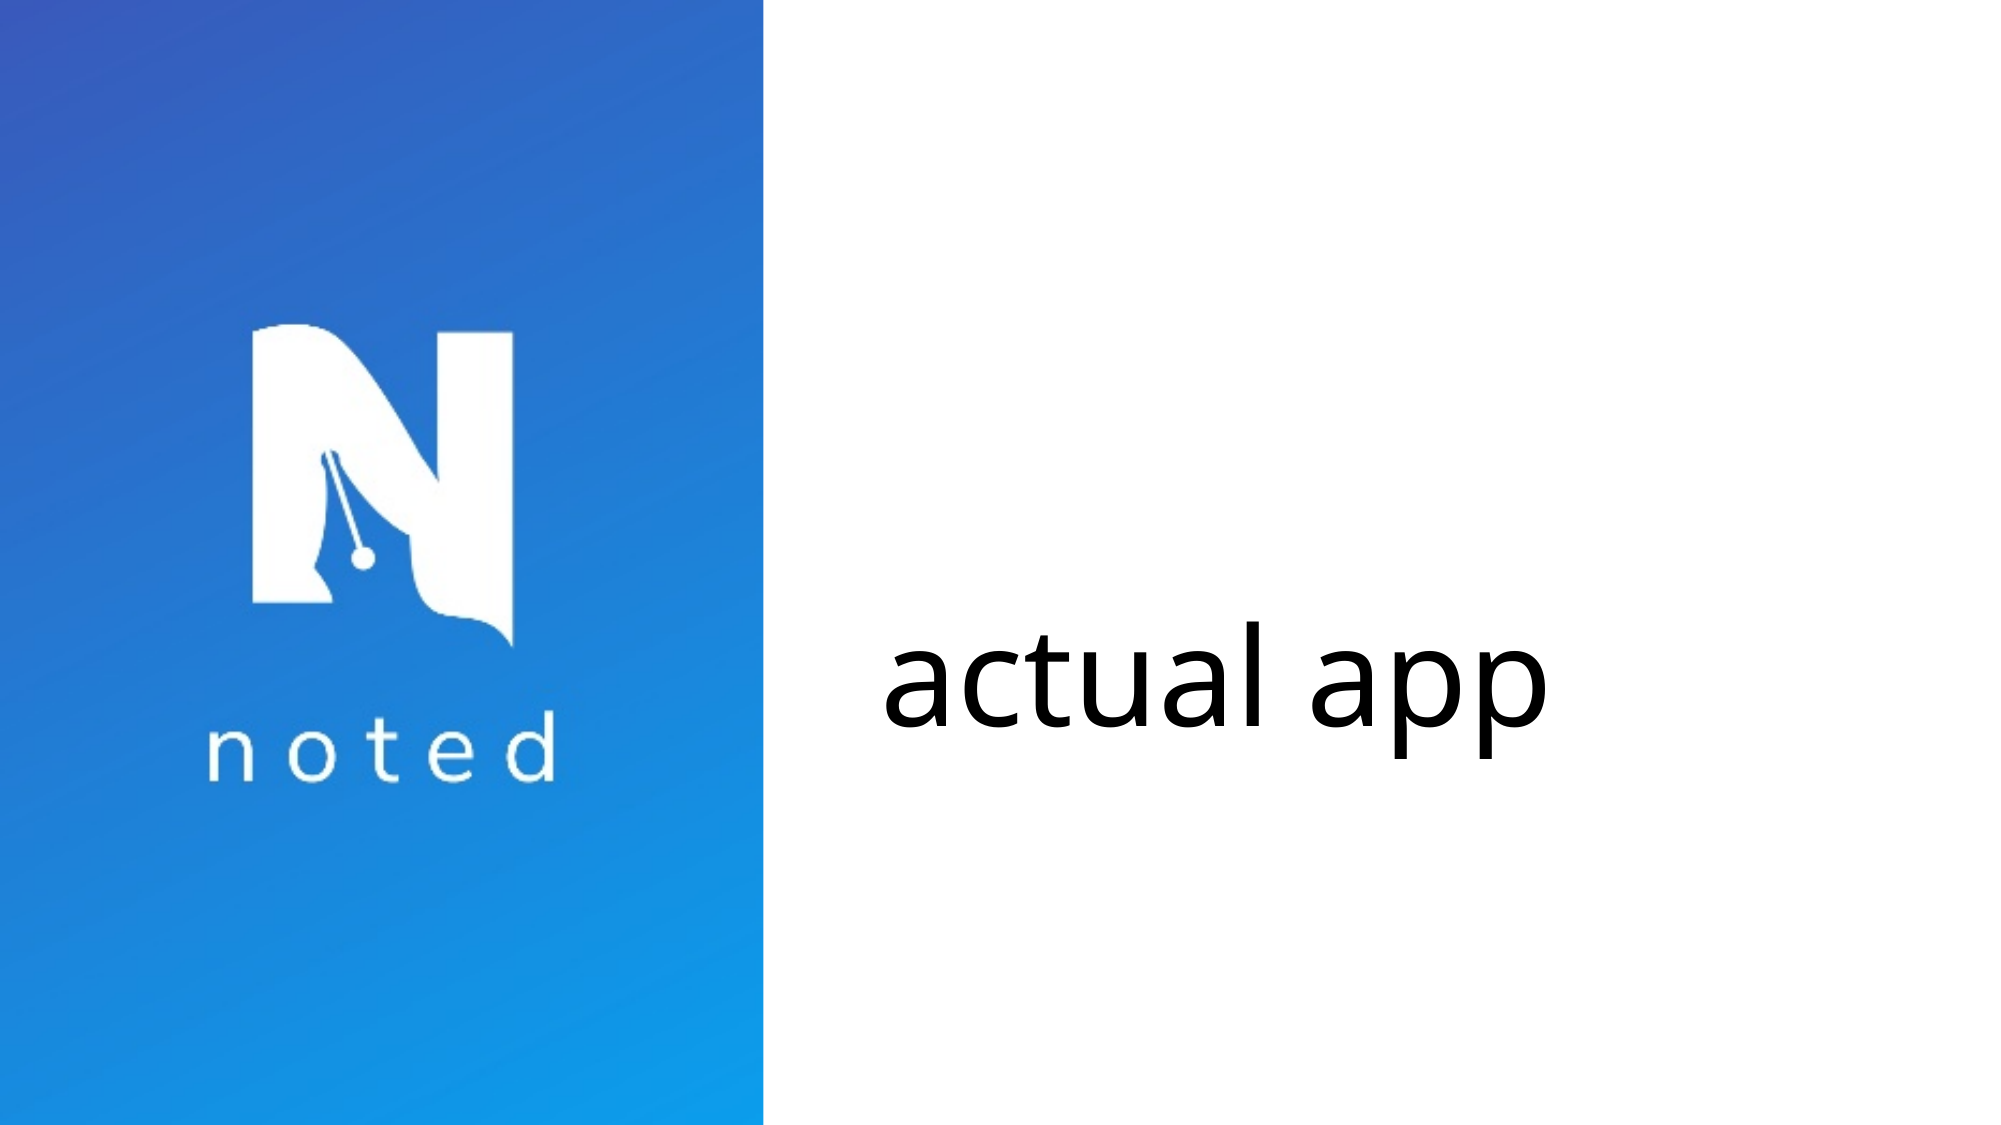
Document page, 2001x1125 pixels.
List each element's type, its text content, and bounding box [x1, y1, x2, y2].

picture [0, 0, 764, 1125]
title actual app [865, 104, 1895, 765]
